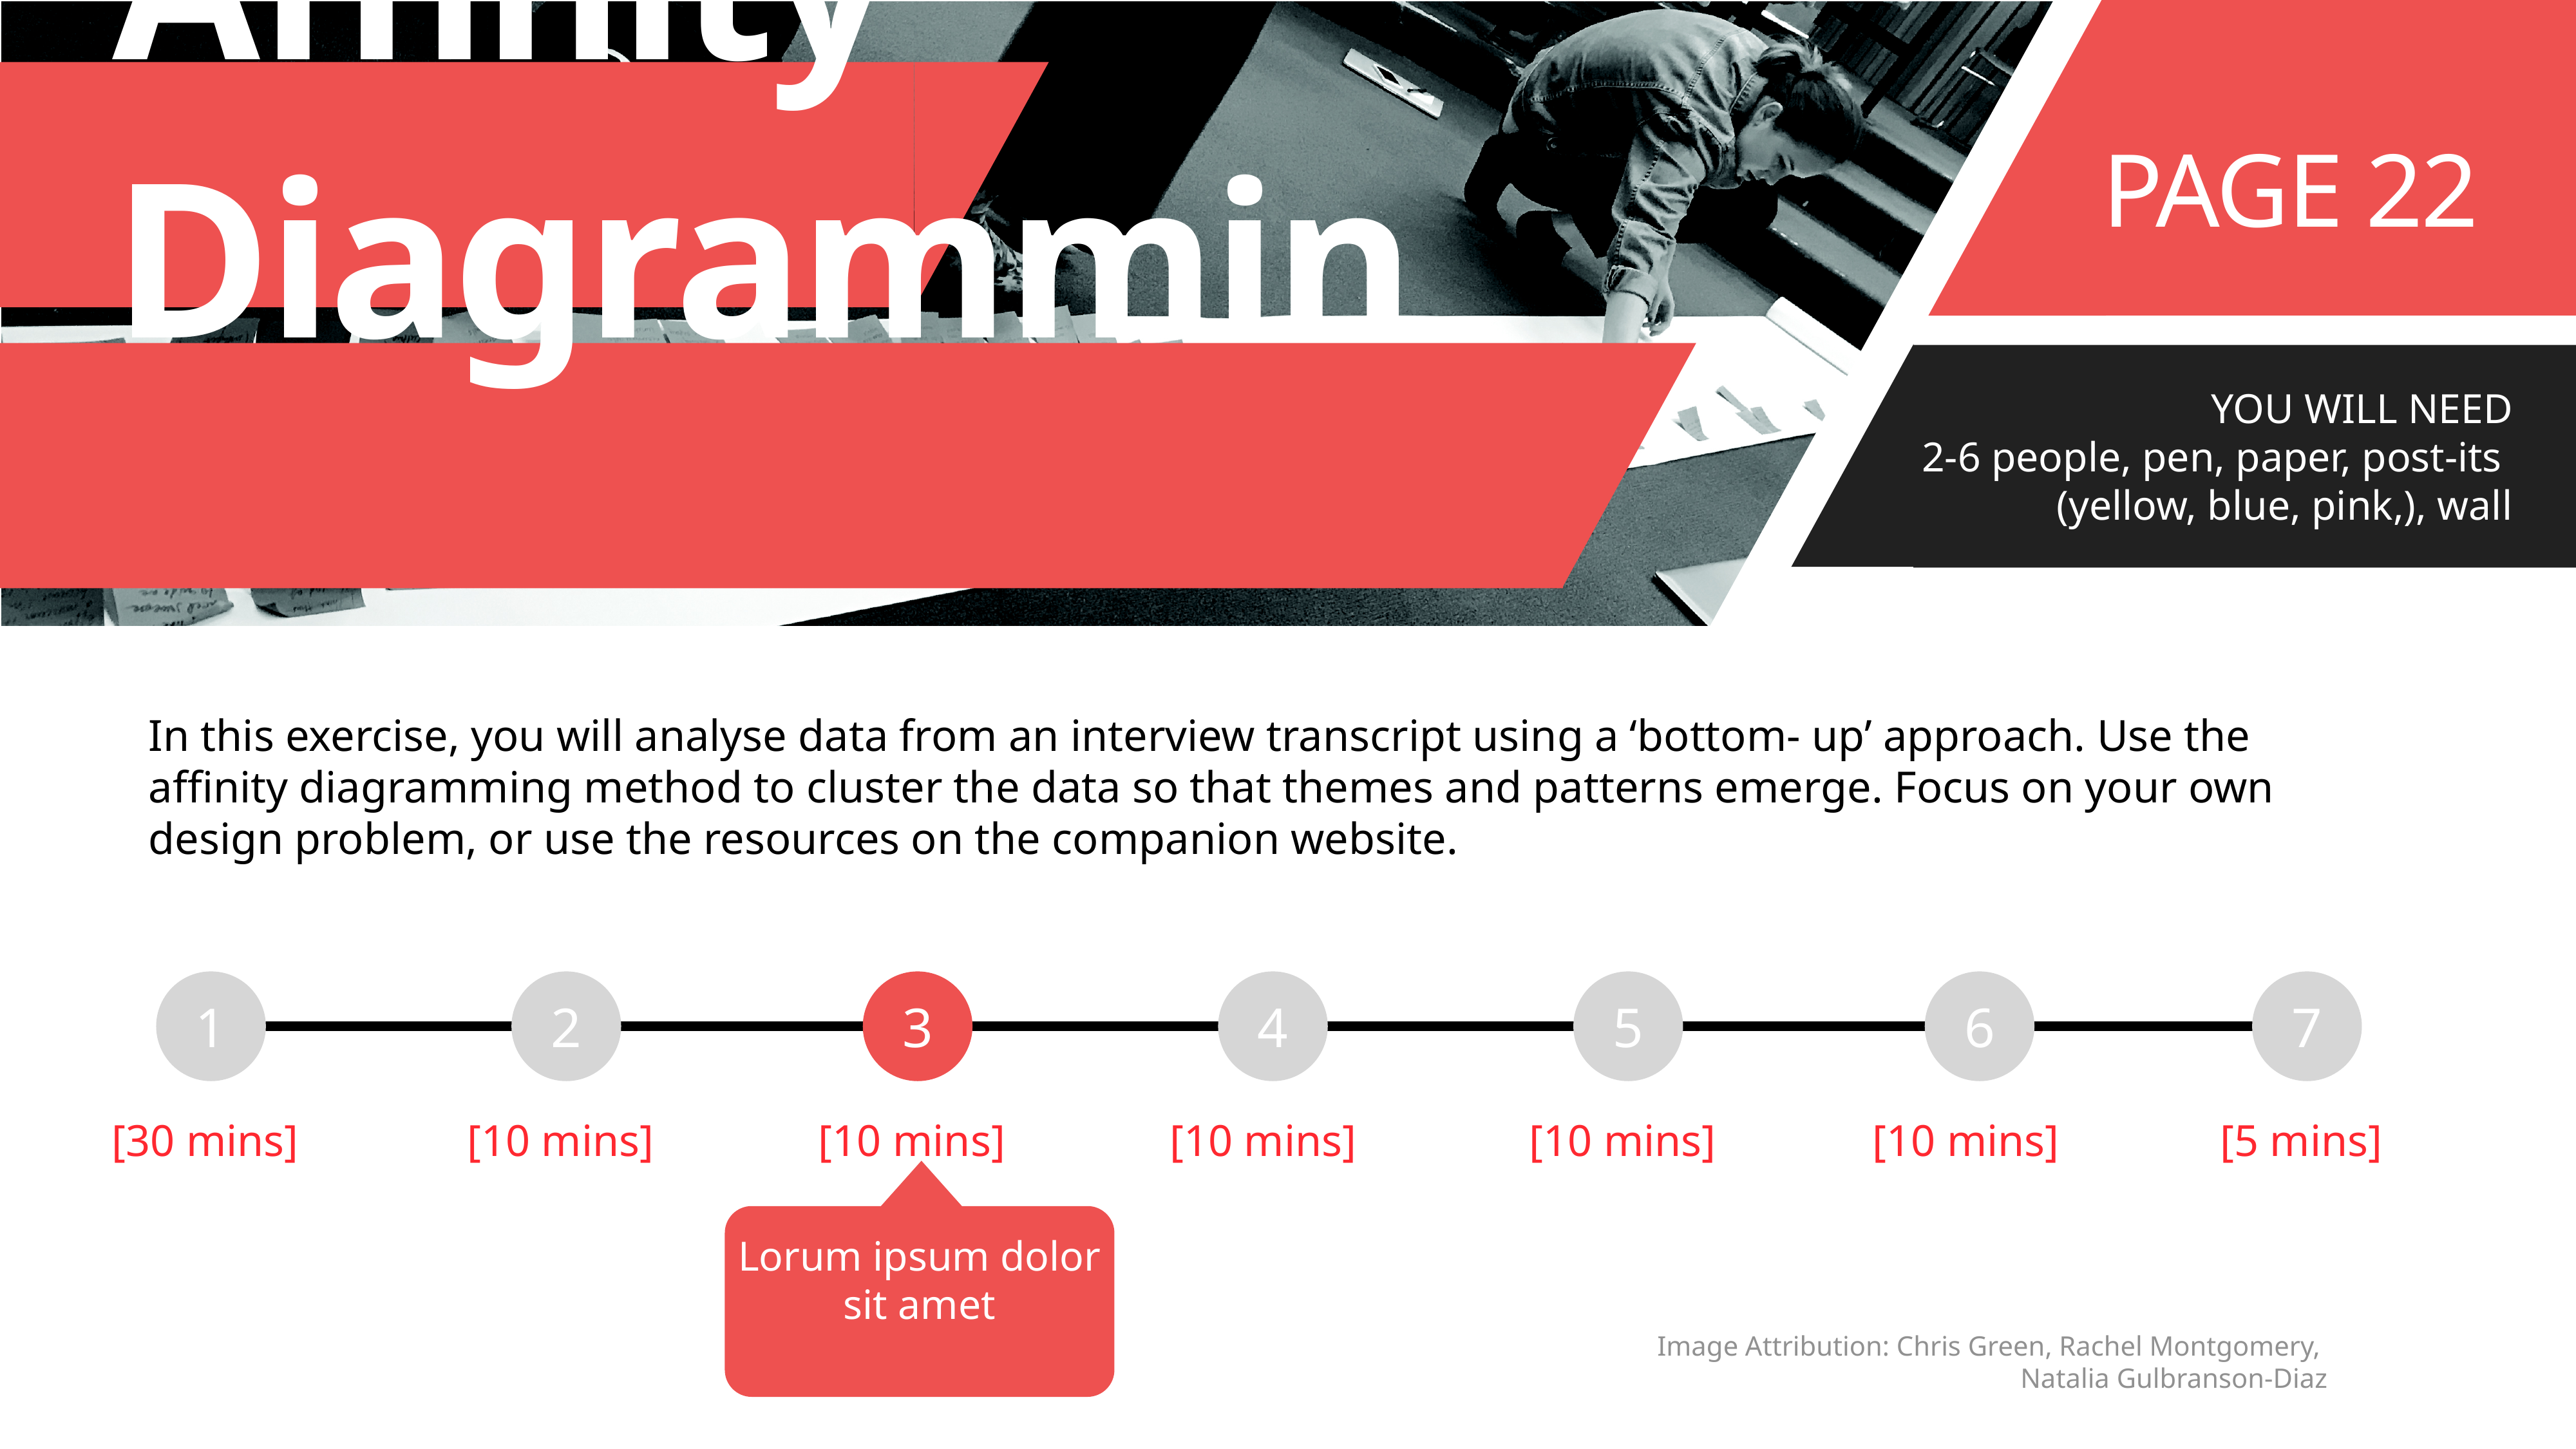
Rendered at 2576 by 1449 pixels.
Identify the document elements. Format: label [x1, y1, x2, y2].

text_box [0, 0, 2576, 1401]
